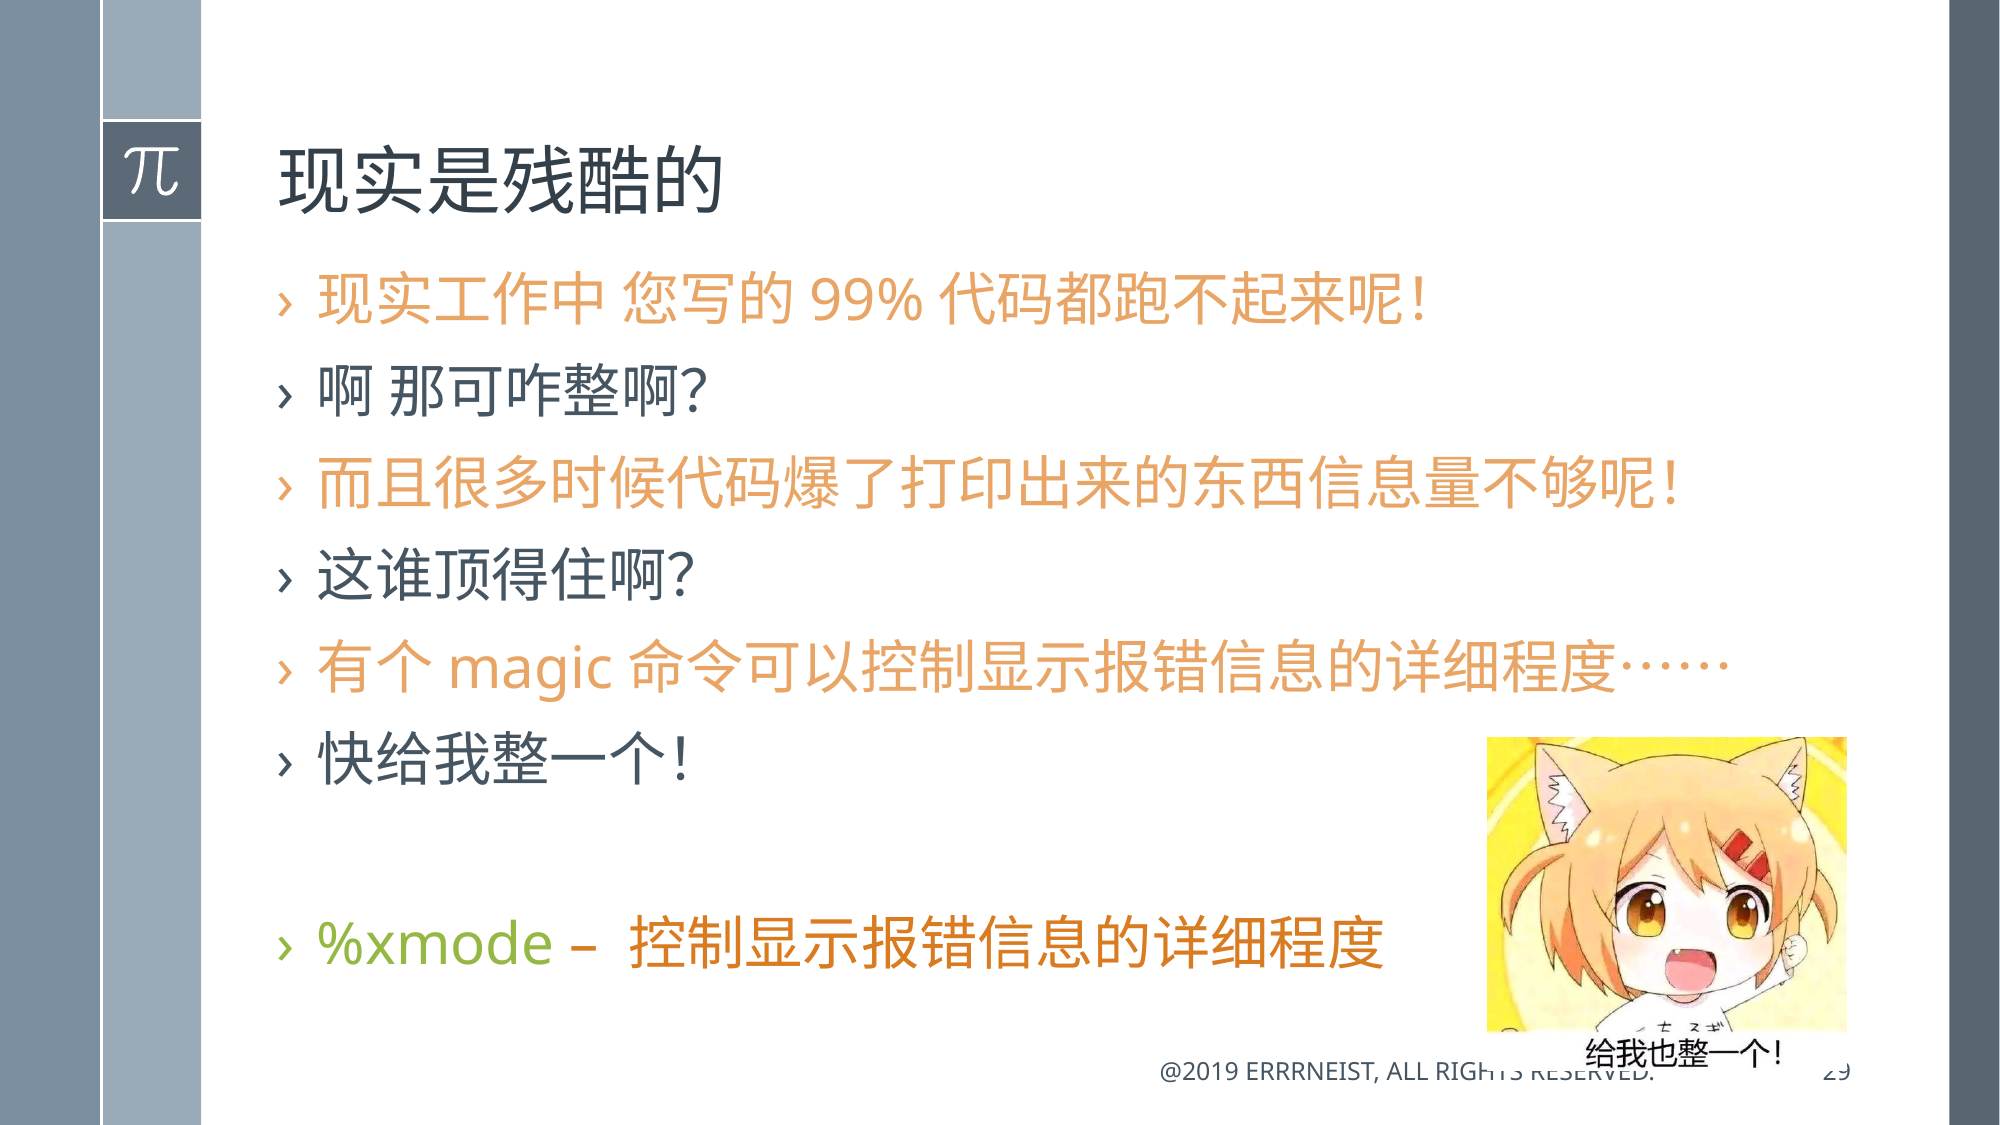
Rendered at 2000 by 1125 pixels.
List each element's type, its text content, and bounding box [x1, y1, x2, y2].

footer @2019 errrneist, All rights reserved. [1082, 1042, 1734, 1103]
list 现实工作中 您写的99%代码都跑不起来呢！ 啊 那可咋整啊？ 而且很多时候代码爆了打印出来的东西信息量不够呢！ 这谁顶得住啊？ 有个magic命令可以控制显示报错信息的详细程度…… 快给我整一个！ %xmode – 控制显示报错信息的详细程度 [261, 262, 1867, 1013]
picture [1487, 737, 1847, 1071]
slide_number 29 [1766, 1042, 1867, 1103]
title 现实是残酷的 [261, 29, 1867, 233]
